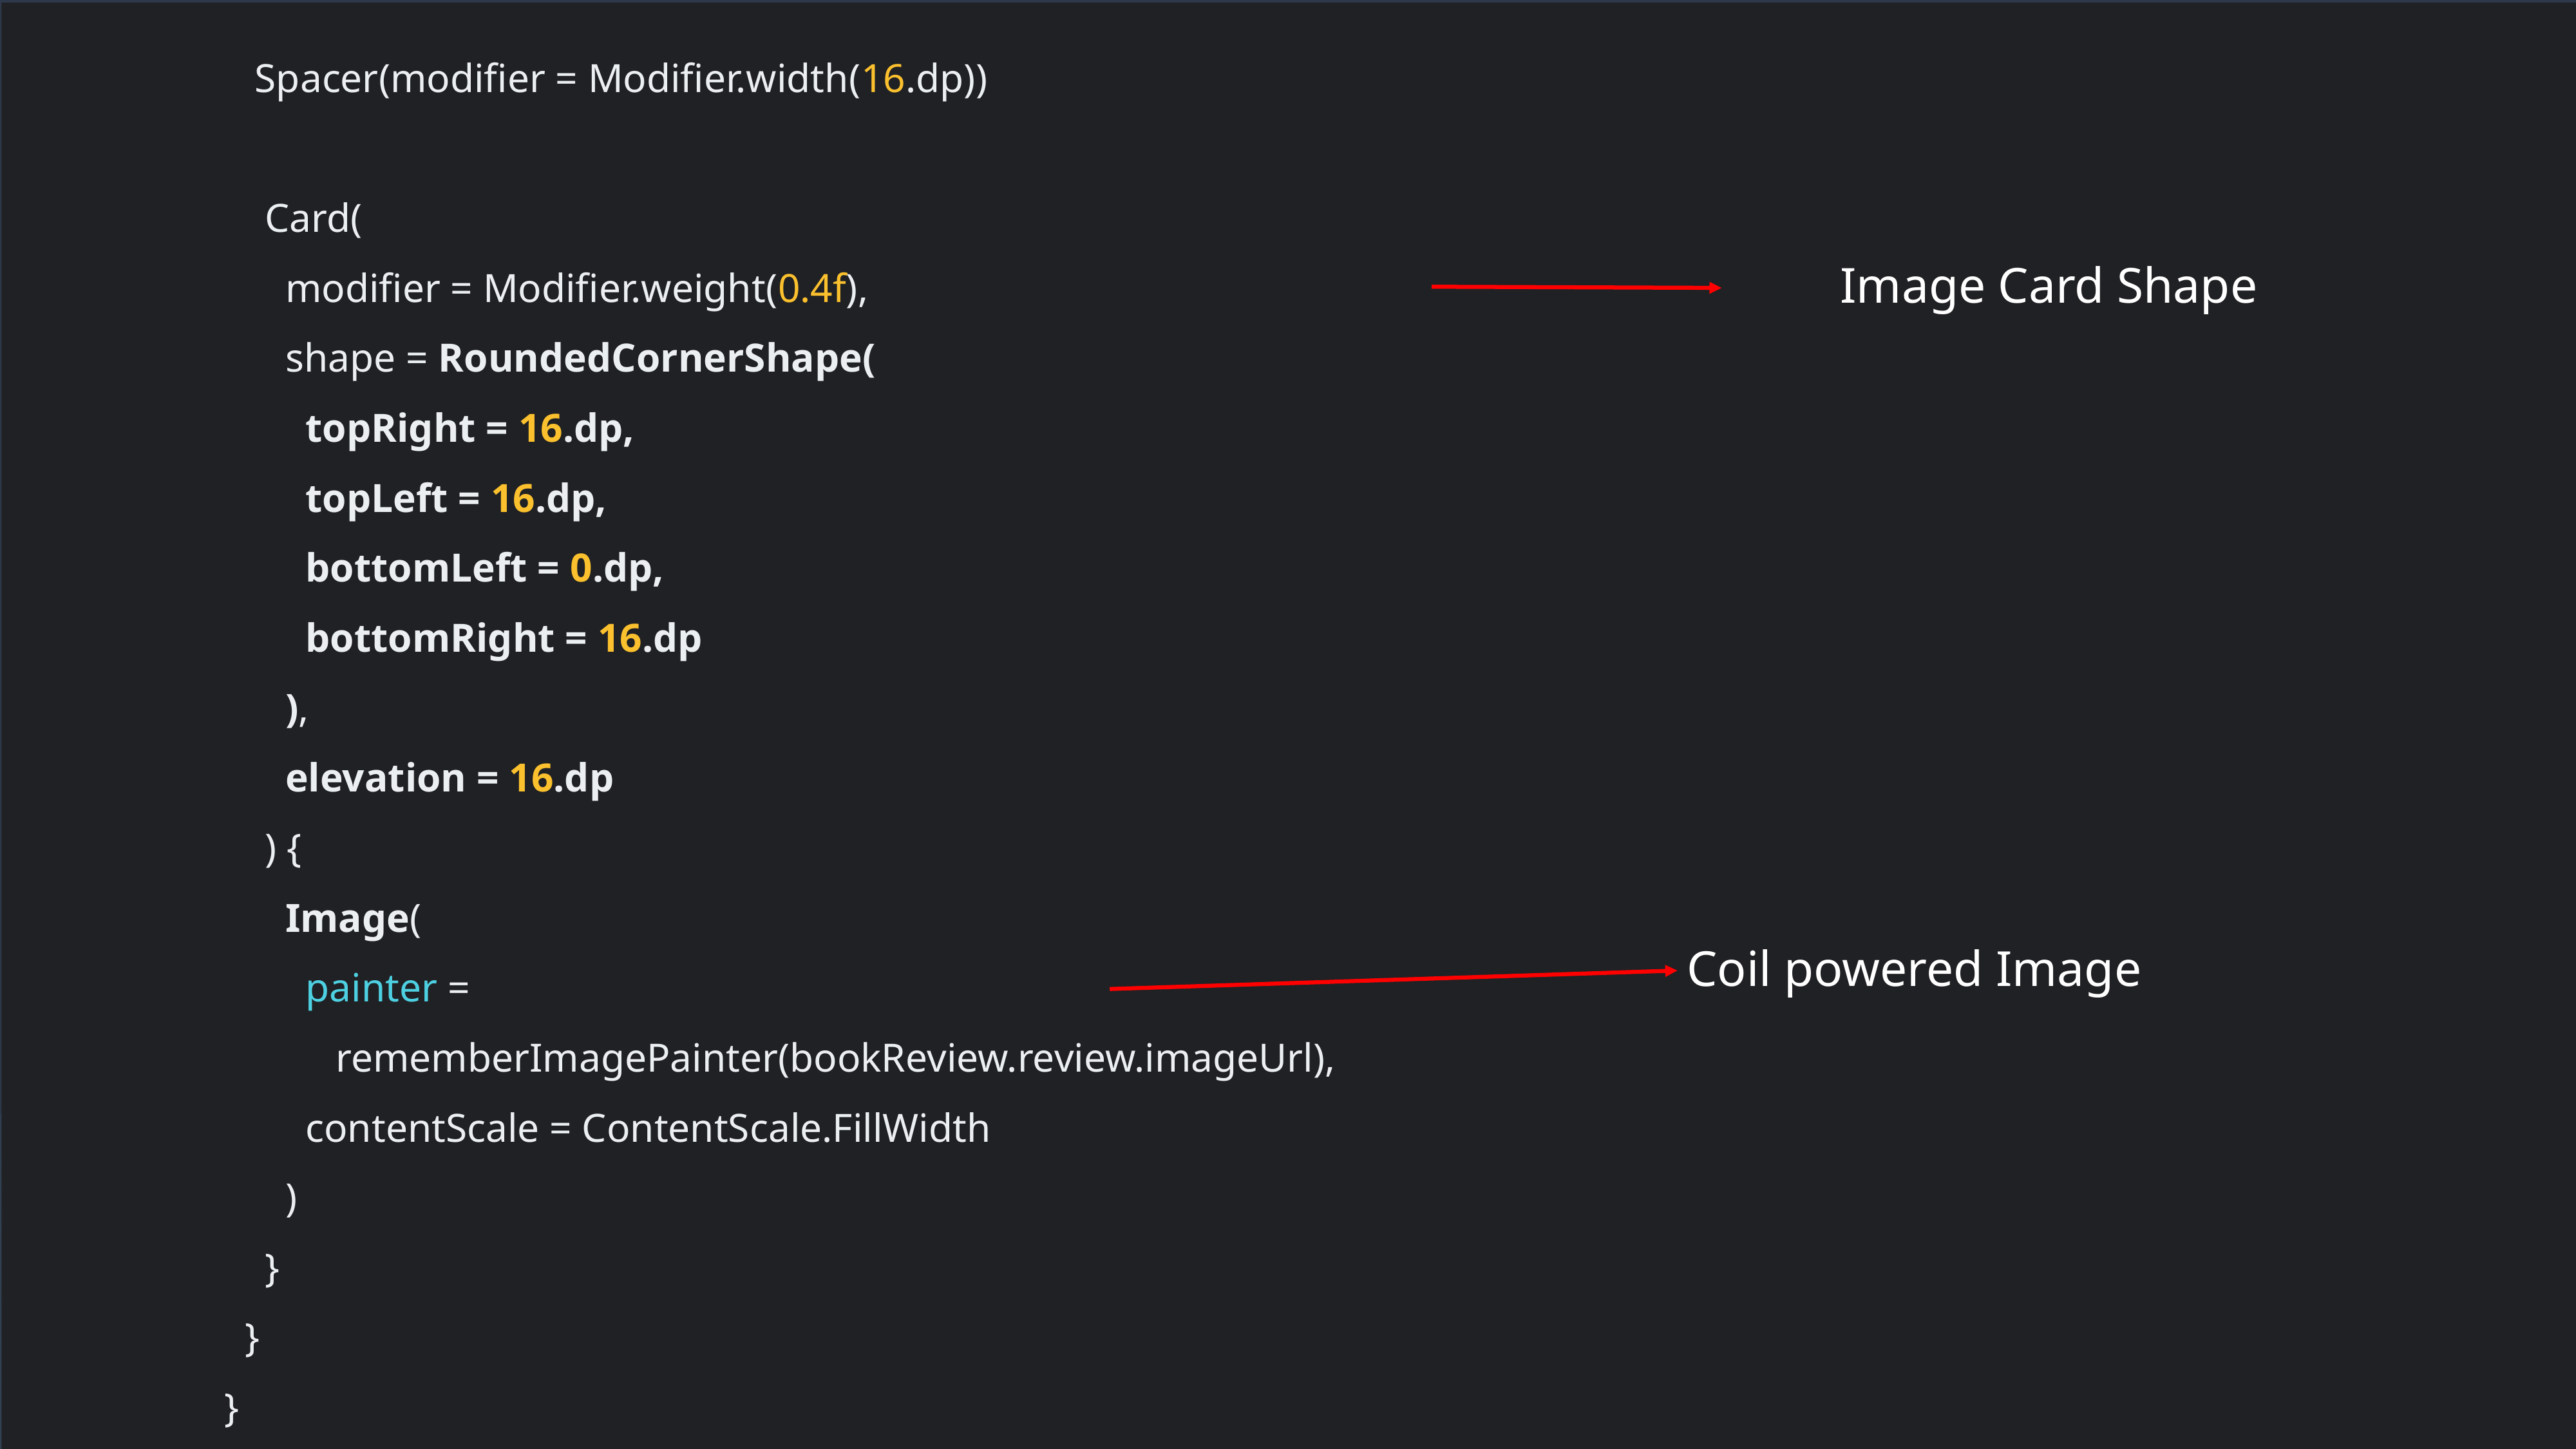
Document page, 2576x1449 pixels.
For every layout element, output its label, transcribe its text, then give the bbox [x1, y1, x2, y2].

text_box Coil powered Image [1677, 928, 2156, 1013]
text_box Spacer(modifier = Modifier.width(16.dp)) Card( modifier = Modifier.weight(0.4f), shape = RoundedCornerShape( topRight = 16.dp, topLeft = 16.dp, bottomLeft = 0.dp, bottomRight = 16.dp ), elevation = 16.dp ) { Image( painter = rememberImagePainter(bookReview.review.imageUrl), contentScale = ContentScale.FillWidth ) } } } } [194, 20, 2383, 1430]
picture [0, 0, 2576, 1449]
text_box [1, 3, 2576, 1449]
text_box Image Card Shape [1830, 245, 2309, 330]
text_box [1431, 286, 1722, 289]
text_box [1109, 970, 1678, 989]
